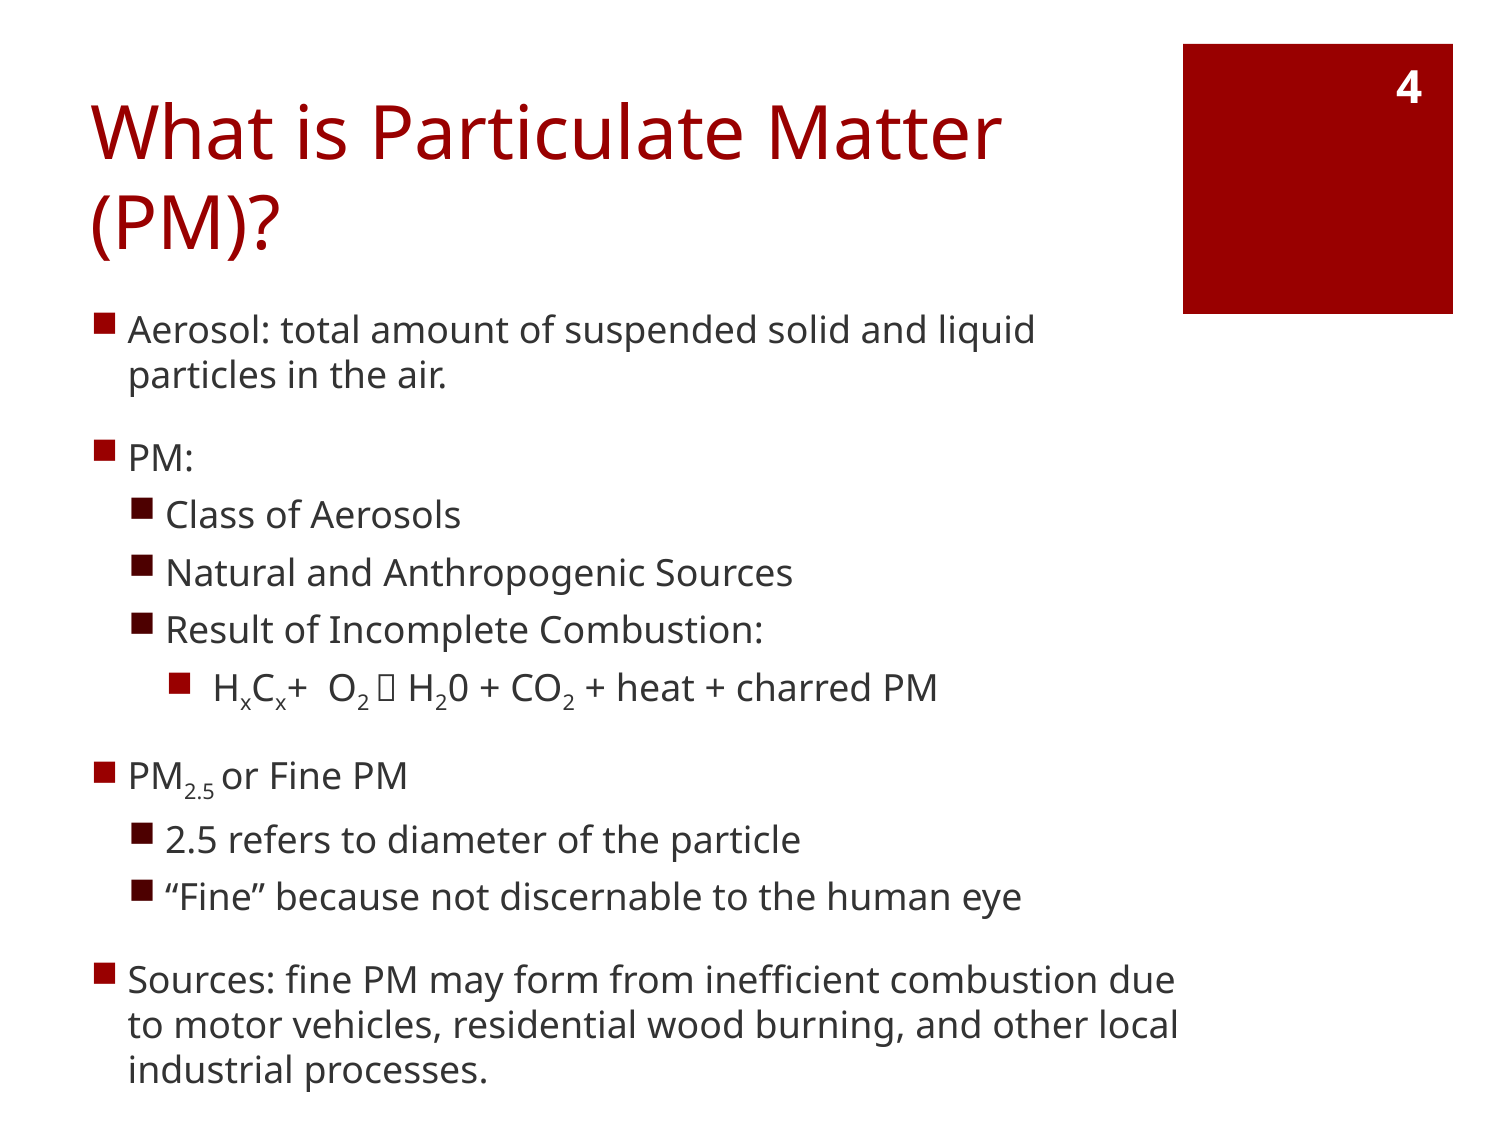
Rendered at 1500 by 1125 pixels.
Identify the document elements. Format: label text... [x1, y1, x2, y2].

list Aerosol: total amount of suspended solid and liquid particles in the air. PM: Class of Aerosols Natural and Anthropogenic Sources Result of Incomplete Combustion: HxCx+ O2  H20 + CO2 + heat + charred PM PM2.5 or Fine PM 2.5 refers to diameter of the particle “Fine” because not discernable to the human eye Sources: fine PM may form from inefficient combustion due to motor vehicles, residential wood burning, and other local industrial processes. [75, 298, 1205, 1044]
slide_number 4 [1354, 59, 1438, 120]
title What is Particulate Matter (PM)? [75, 84, 1143, 273]
